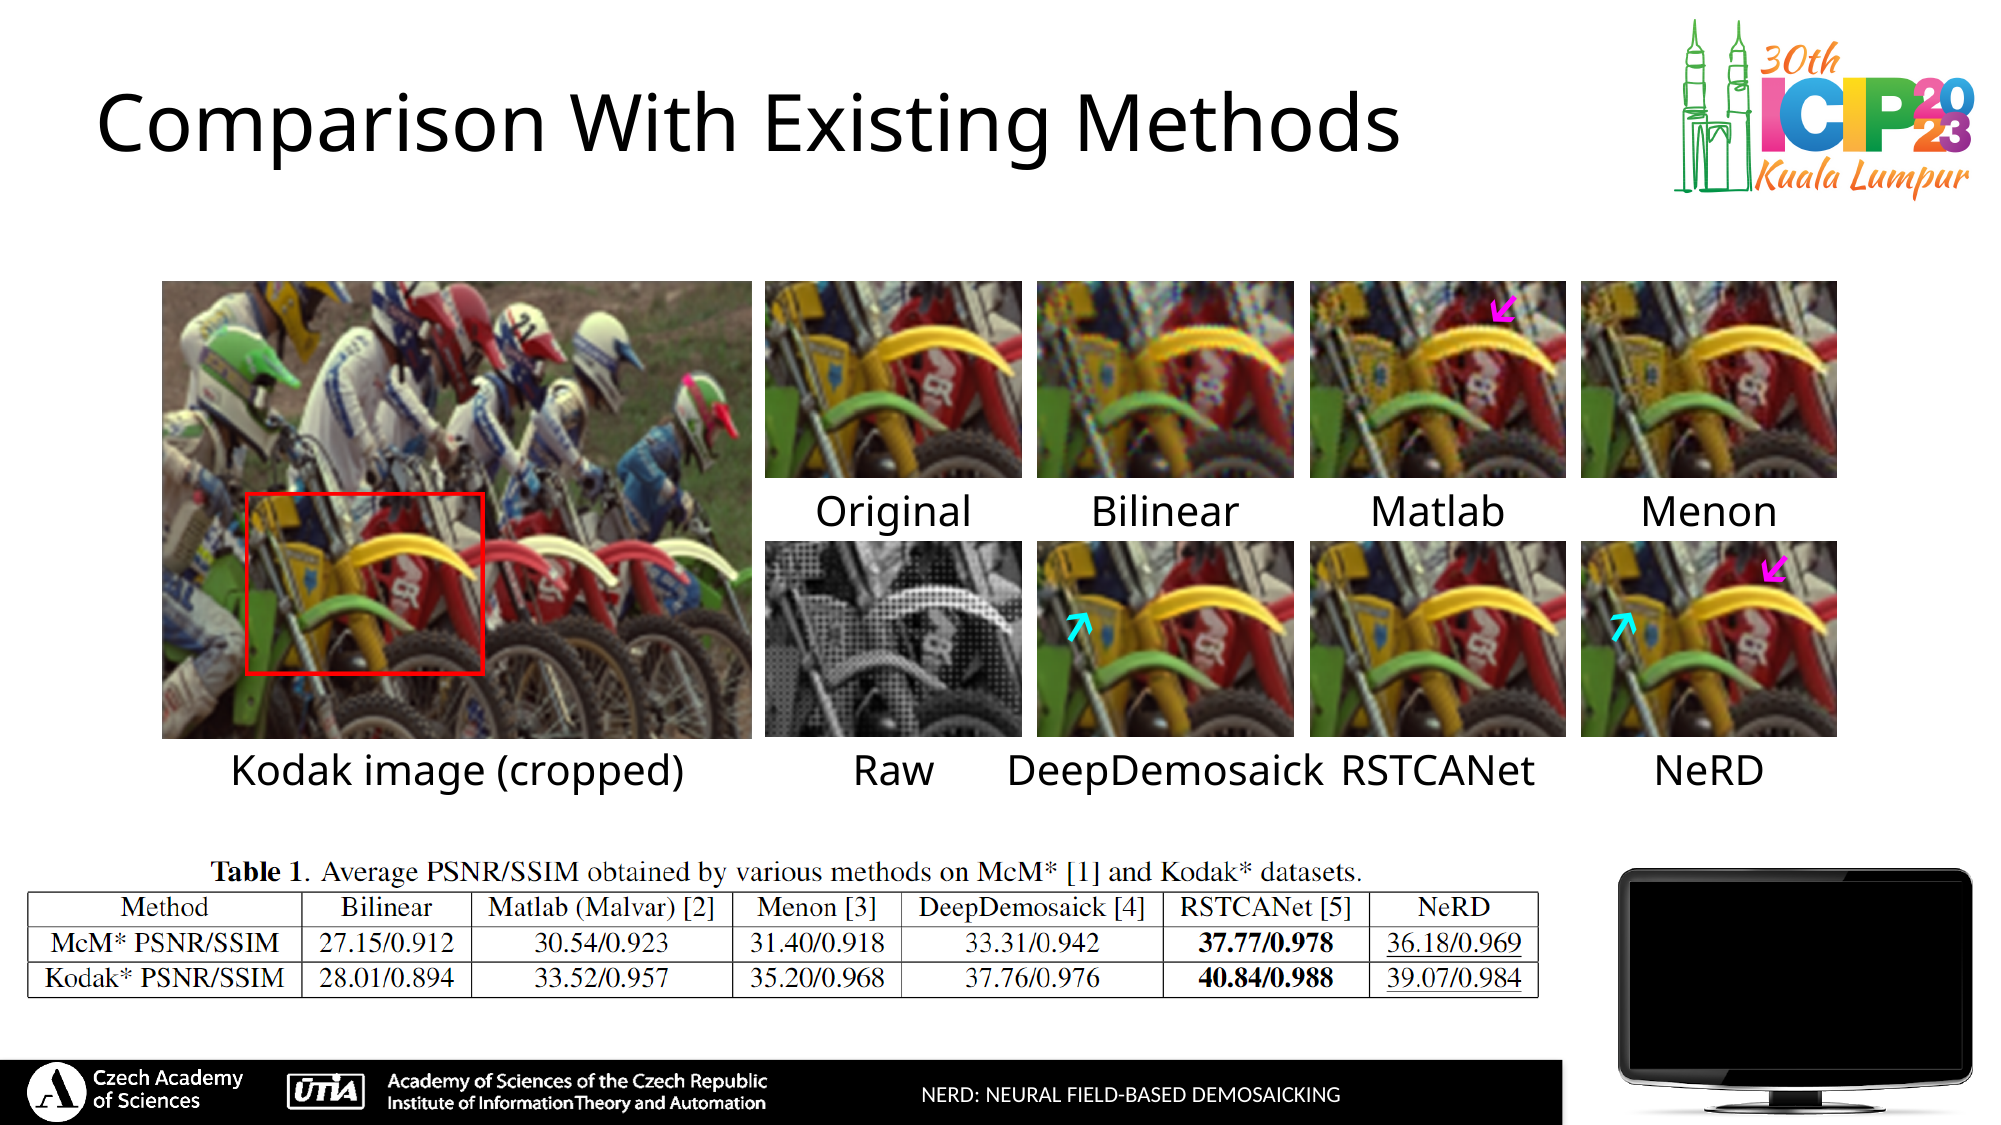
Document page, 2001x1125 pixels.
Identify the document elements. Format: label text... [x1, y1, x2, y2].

picture [1661, 4, 1987, 204]
picture [27, 1062, 243, 1122]
picture [1618, 868, 1973, 1118]
picture [15, 846, 1551, 1008]
text_box Comparison With Existing Methods [80, 64, 1598, 200]
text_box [162, 281, 1838, 802]
